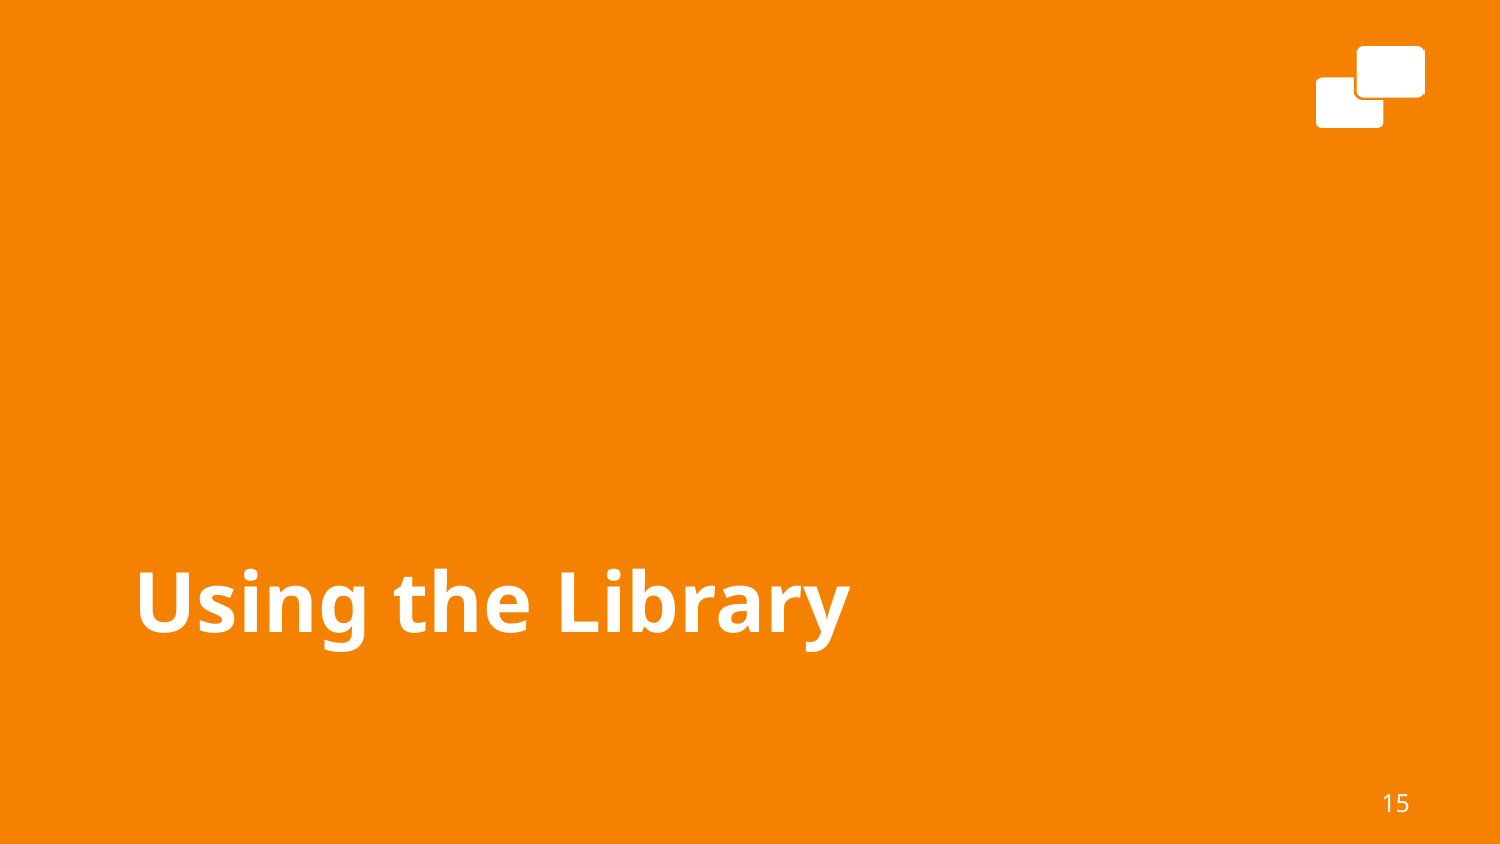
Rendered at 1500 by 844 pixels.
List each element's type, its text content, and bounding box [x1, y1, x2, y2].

picture [1316, 46, 1425, 128]
title Using the Library [118, 542, 1394, 710]
slide_number 15 [1074, 782, 1425, 827]
